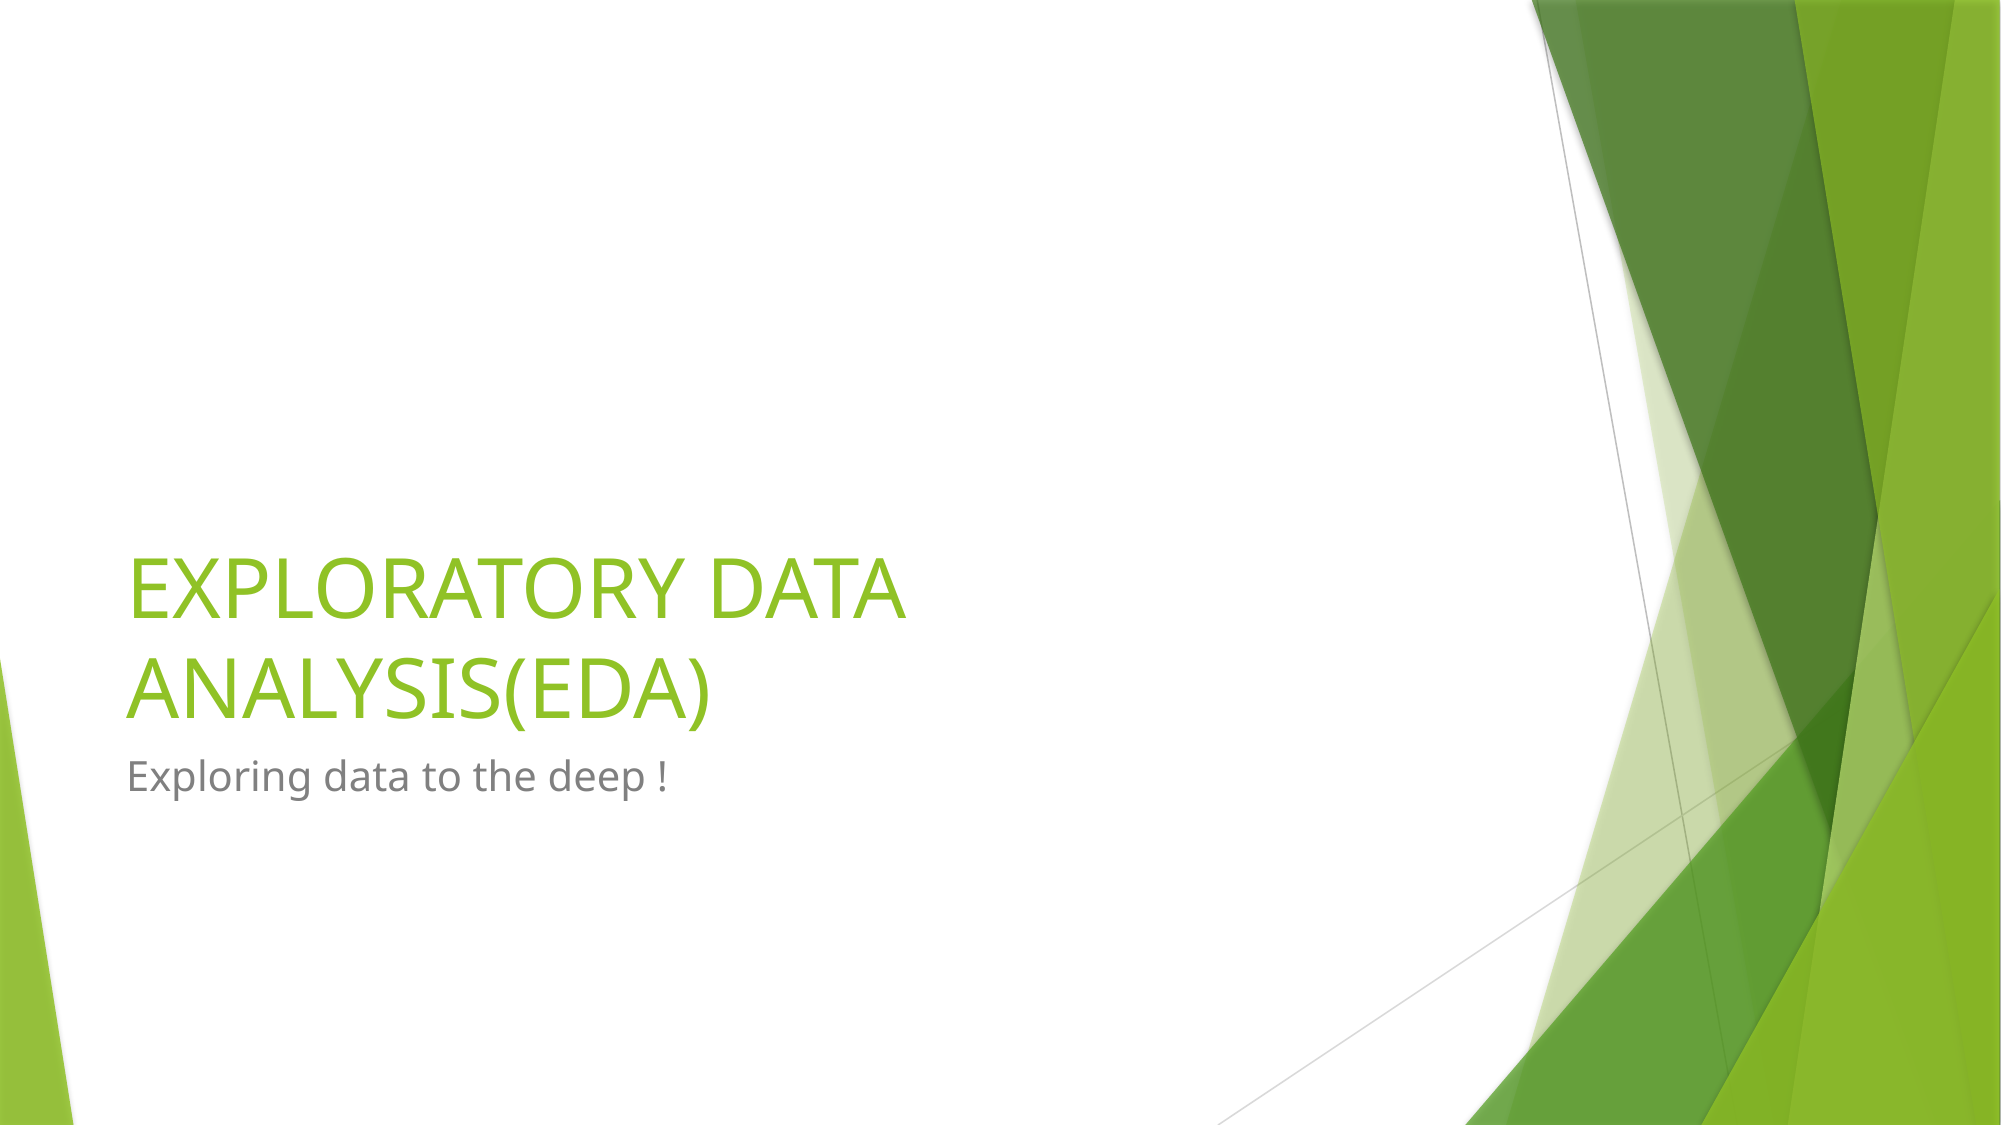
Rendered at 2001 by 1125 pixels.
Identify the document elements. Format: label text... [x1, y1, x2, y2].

list Exploring data to the deep ! [111, 742, 1522, 884]
title EXPLORATORY DATA ANALYSIS(EDA) [111, 443, 1522, 742]
